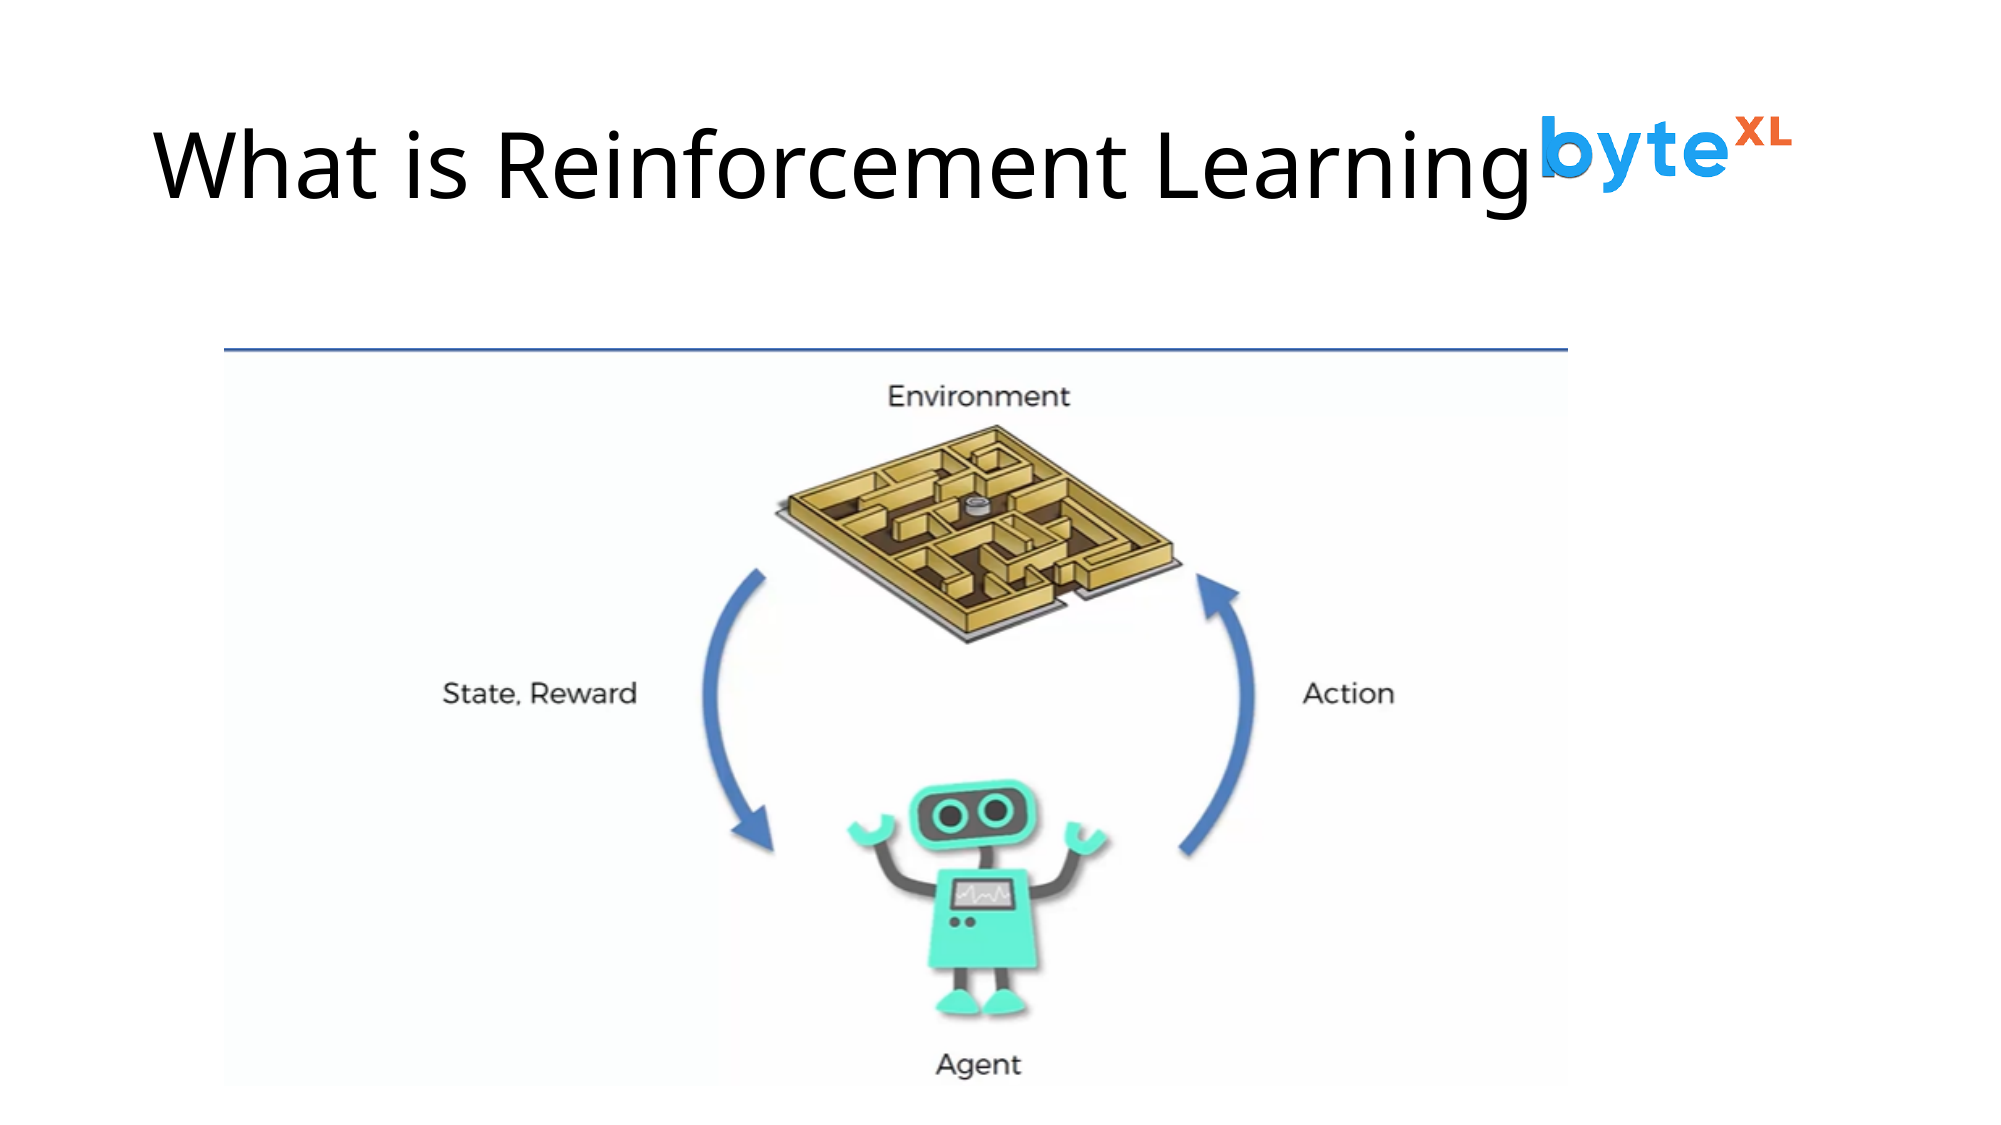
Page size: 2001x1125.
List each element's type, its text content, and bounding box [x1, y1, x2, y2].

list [224, 348, 1568, 1086]
title What is Reinforcement Learning [137, 59, 1863, 278]
